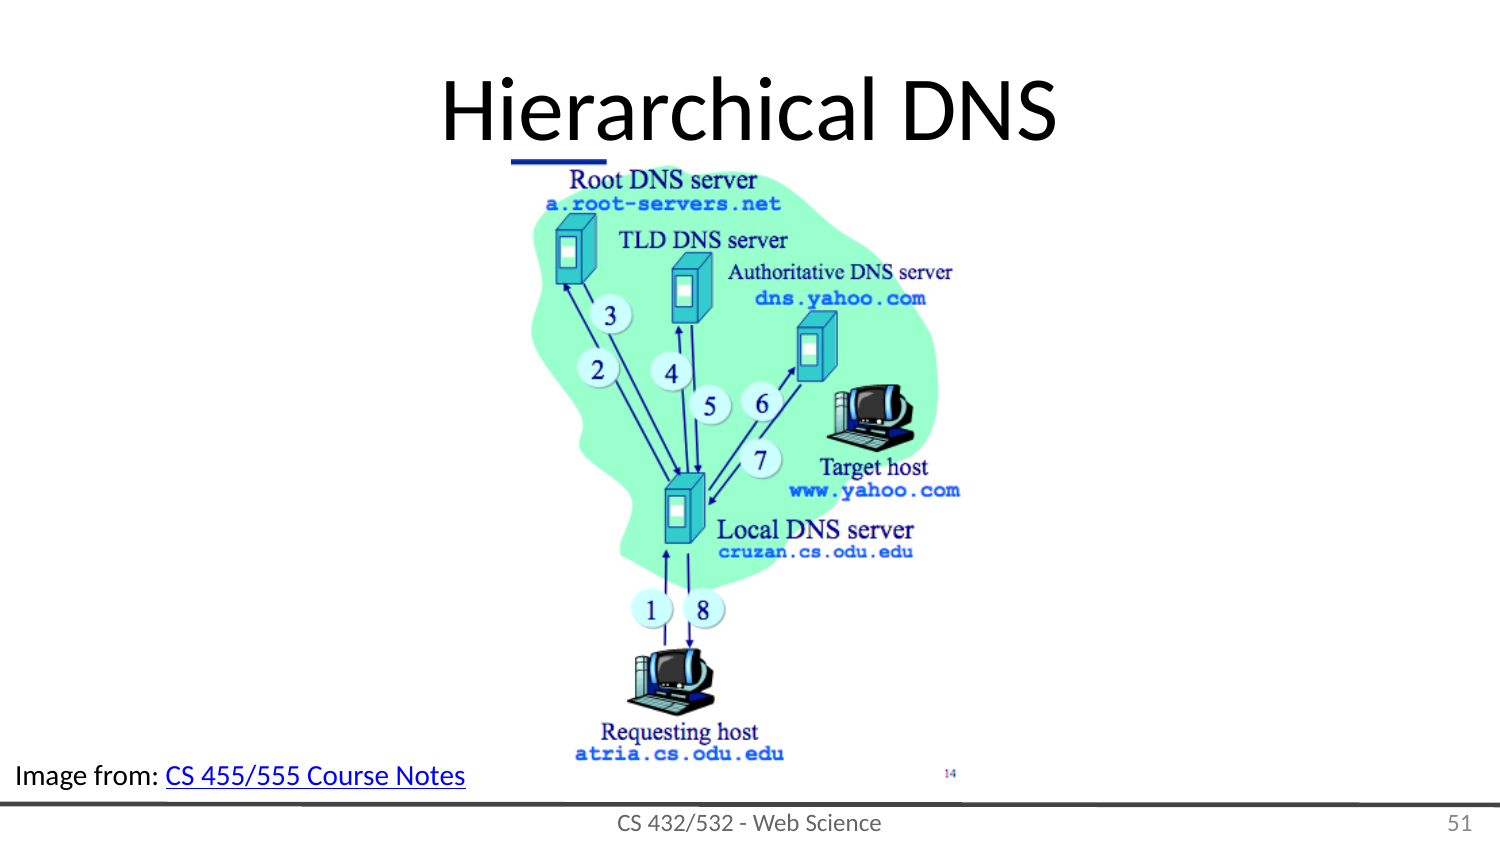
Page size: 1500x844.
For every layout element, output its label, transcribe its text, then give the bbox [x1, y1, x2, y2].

text_box Image from: CS 455/555 Course Notes [0, 741, 1367, 799]
slide_number ‹#› [1137, 798, 1488, 844]
picture [510, 159, 970, 791]
title Hierarchical DNS [75, 33, 1425, 175]
